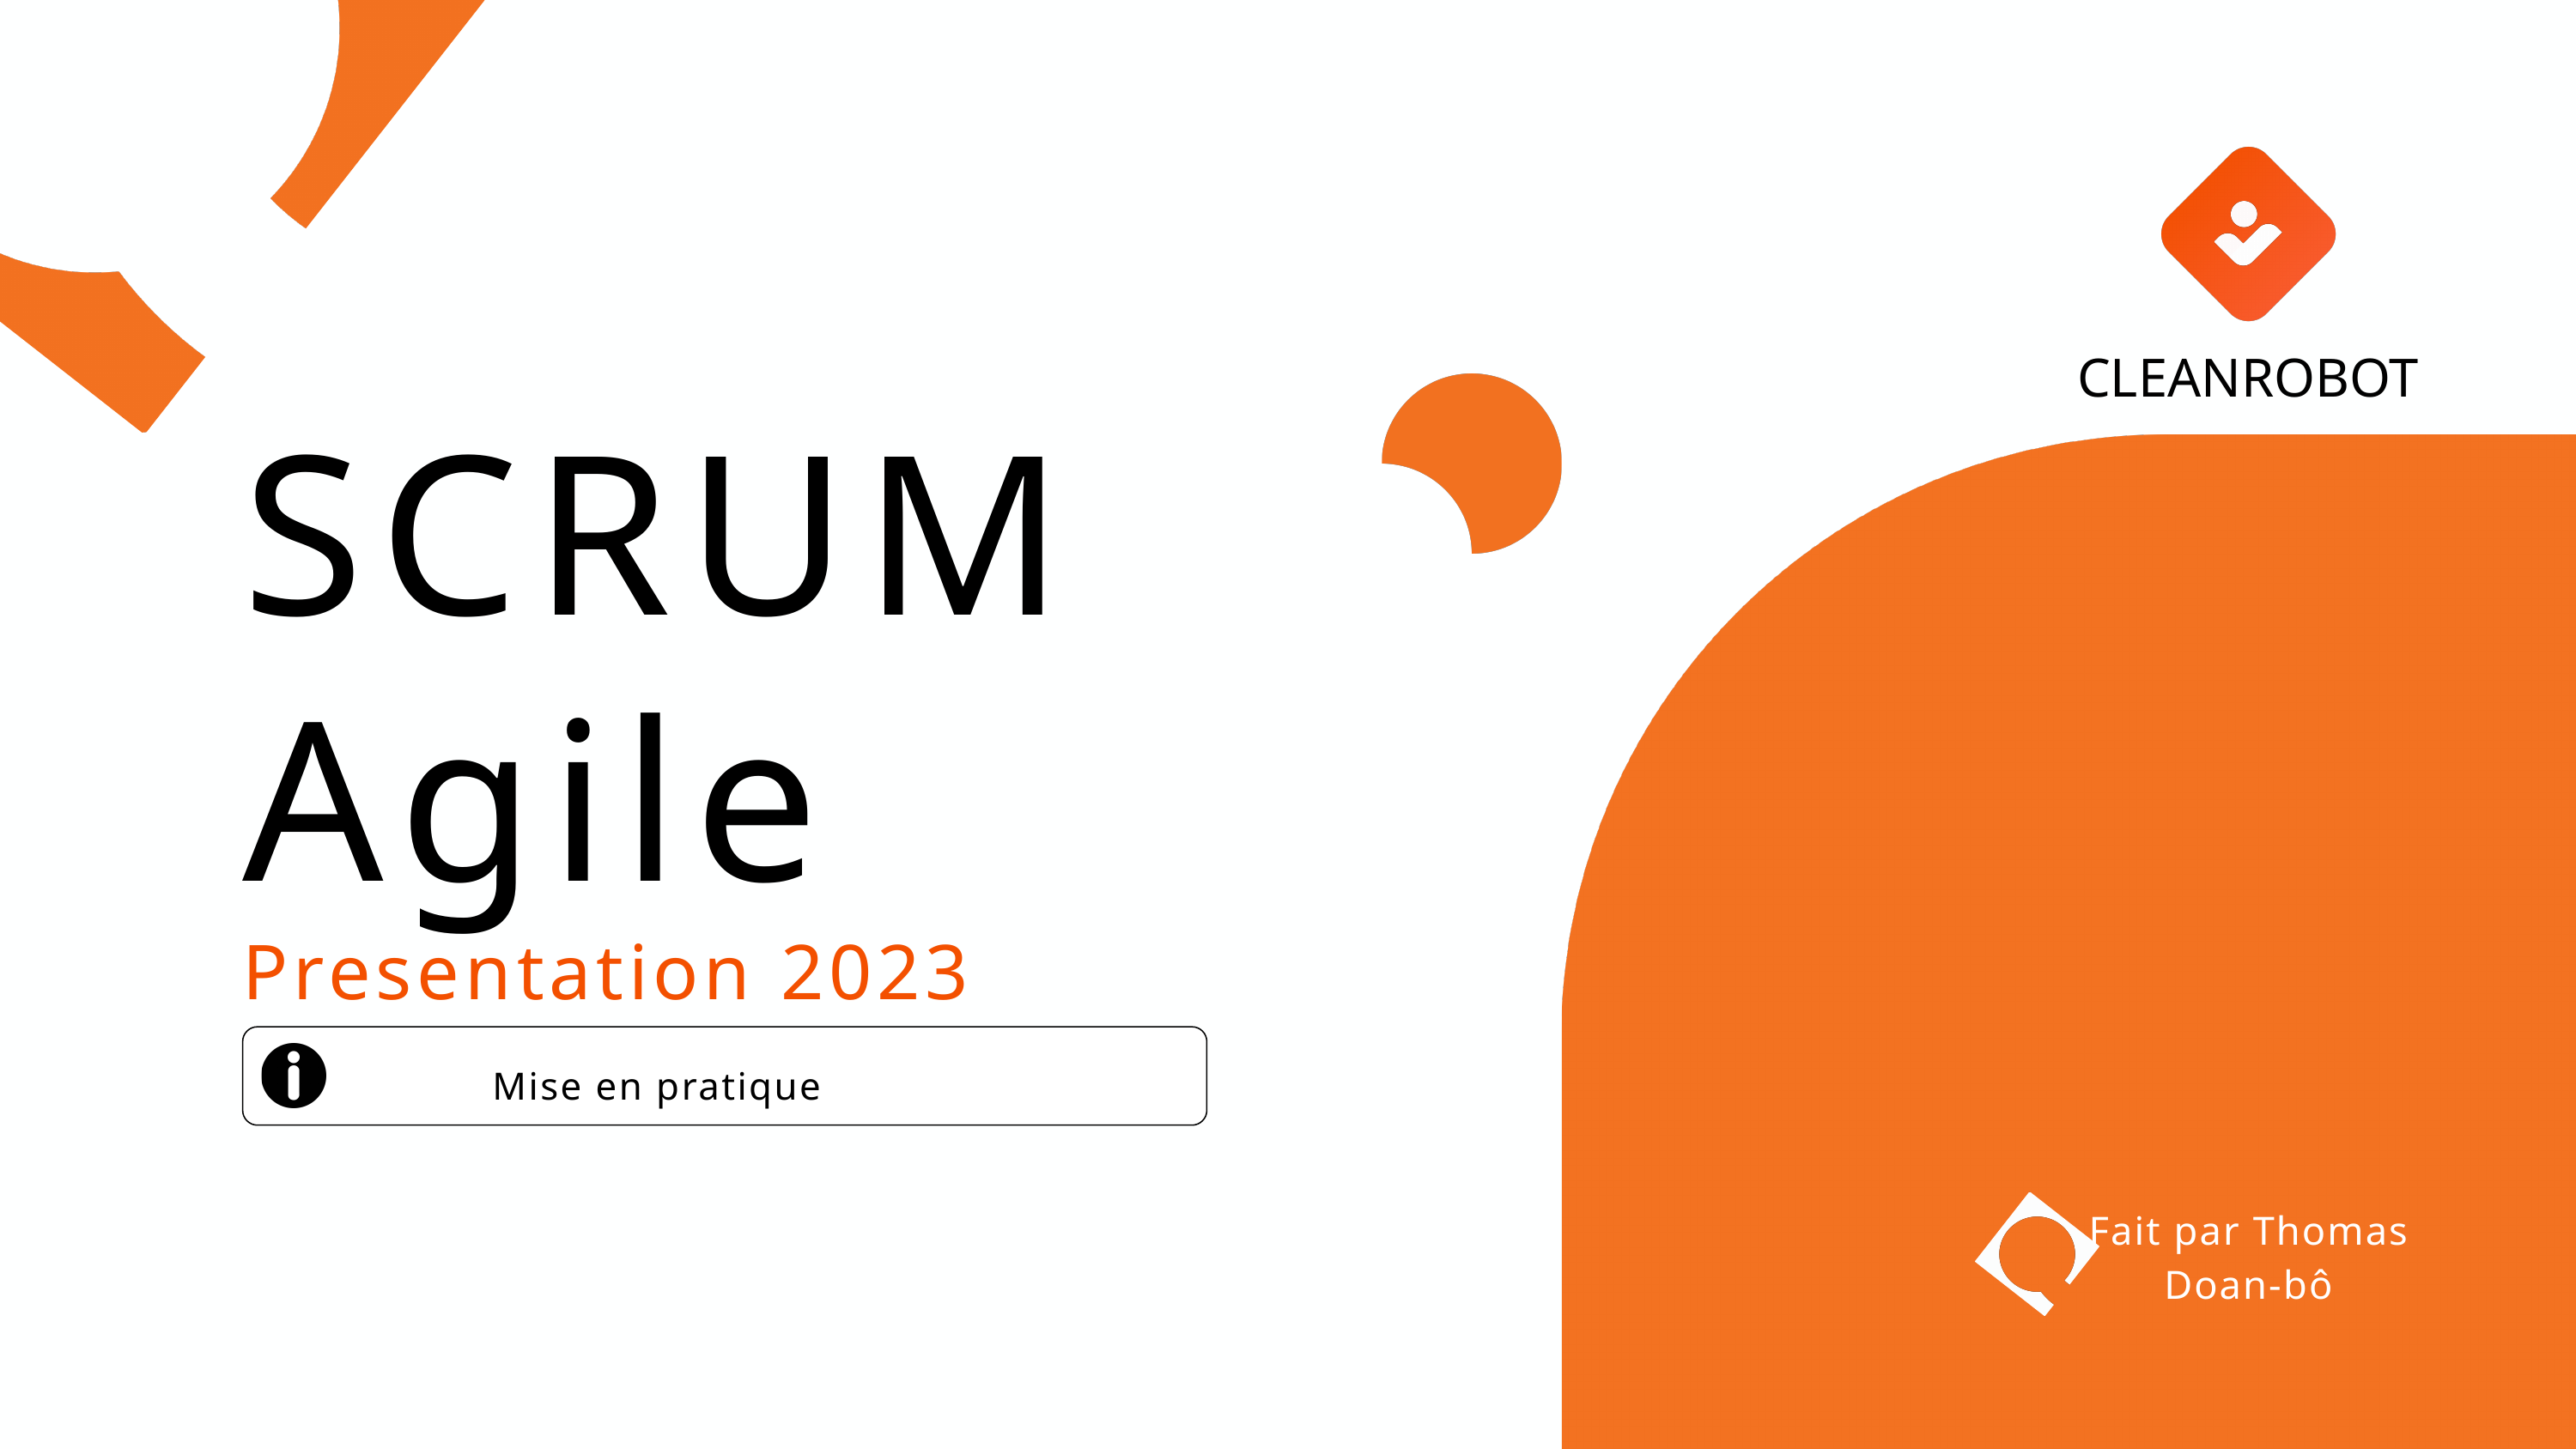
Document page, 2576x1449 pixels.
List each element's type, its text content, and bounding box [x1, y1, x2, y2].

text_box [0, 0, 485, 435]
text_box [1561, 434, 2576, 1449]
text_box SCRUM Agile [242, 394, 1494, 925]
text_box [2159, 144, 2338, 324]
text_box Fait par Thomas Doan-bô [2073, 1198, 2424, 1307]
text_box CLEANROBOT [2040, 333, 2457, 408]
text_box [242, 1012, 1207, 1154]
text_box [2214, 201, 2282, 267]
text_box [1382, 373, 1562, 554]
text_box [1974, 1191, 2100, 1317]
text_box Presentation 2023 [242, 925, 1494, 1016]
